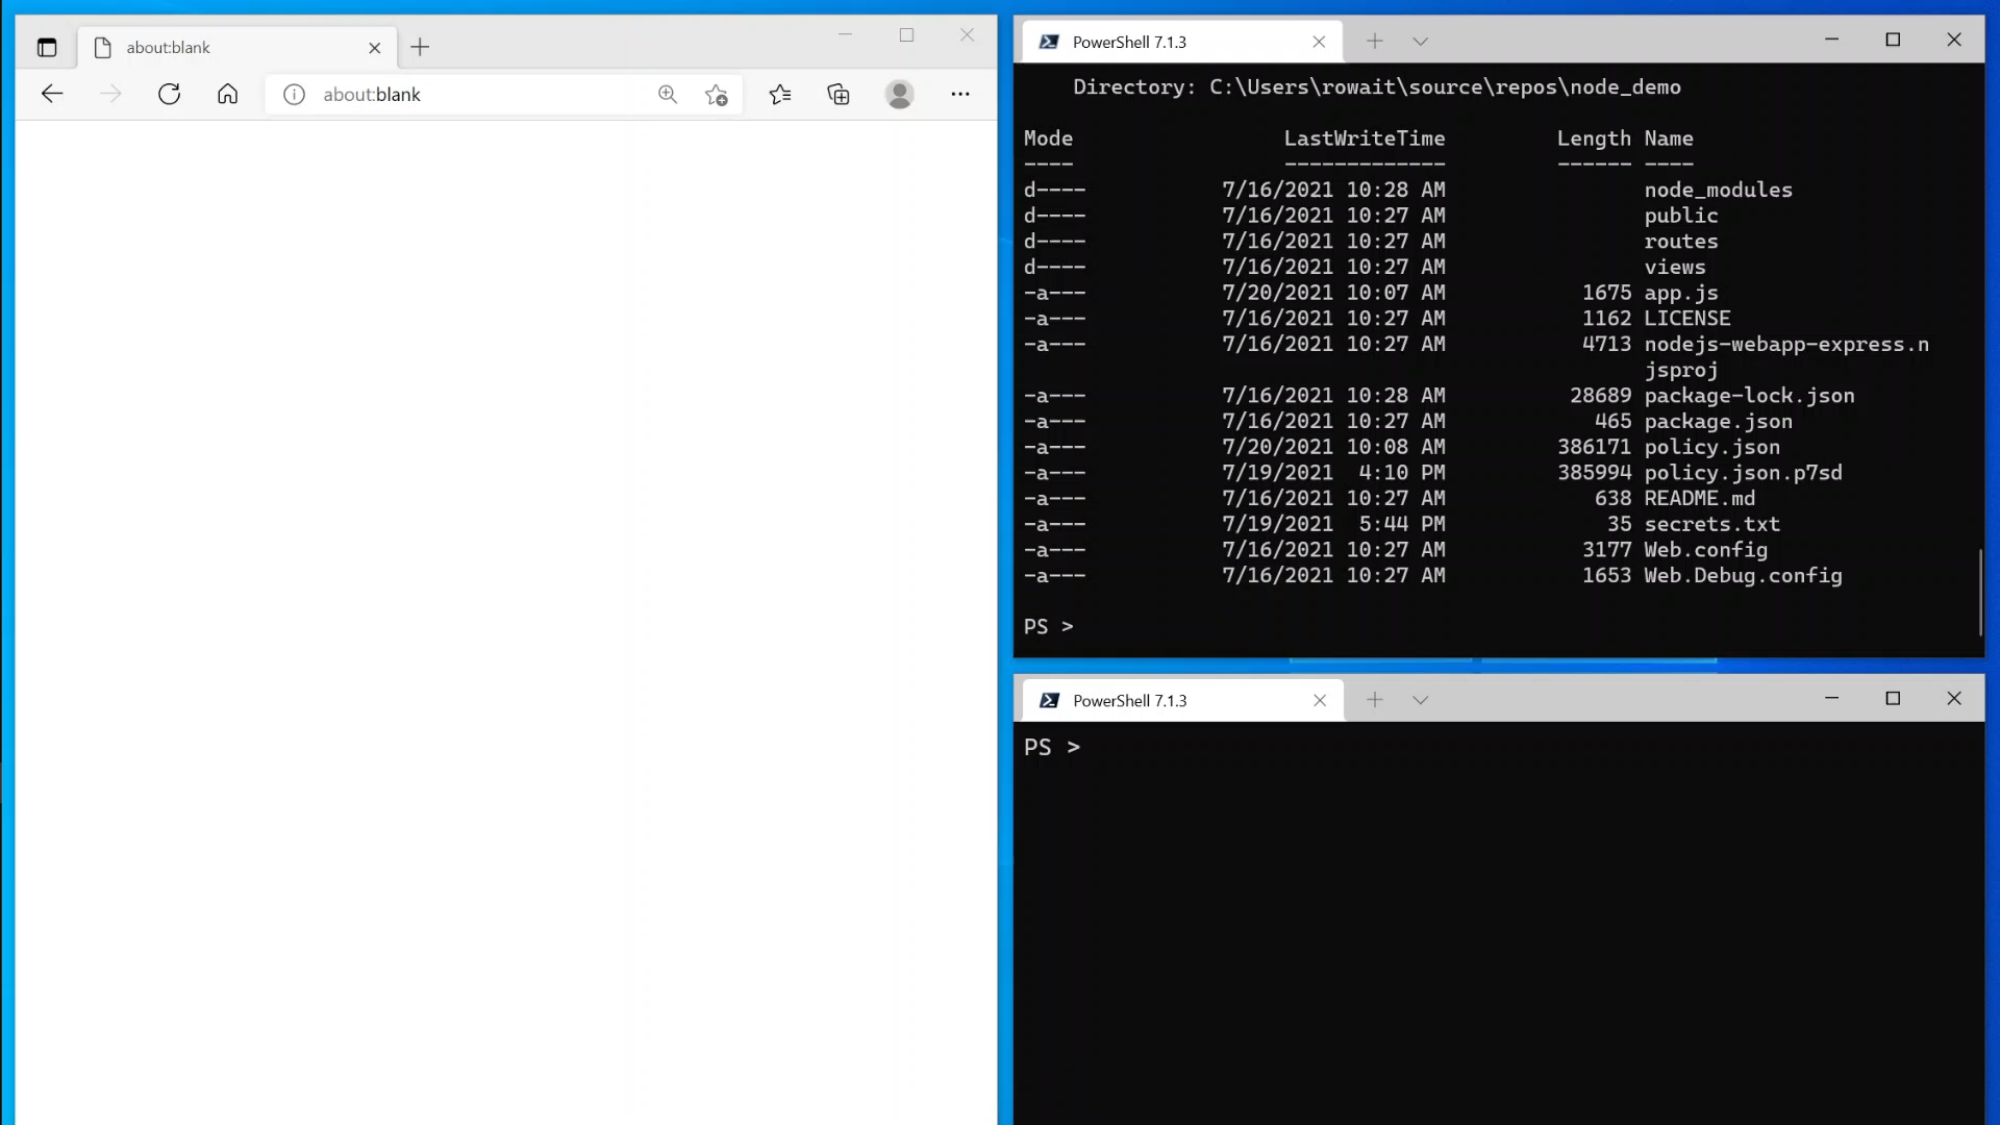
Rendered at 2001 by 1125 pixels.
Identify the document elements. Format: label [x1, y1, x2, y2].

text_box [0, 0, 2000, 1125]
